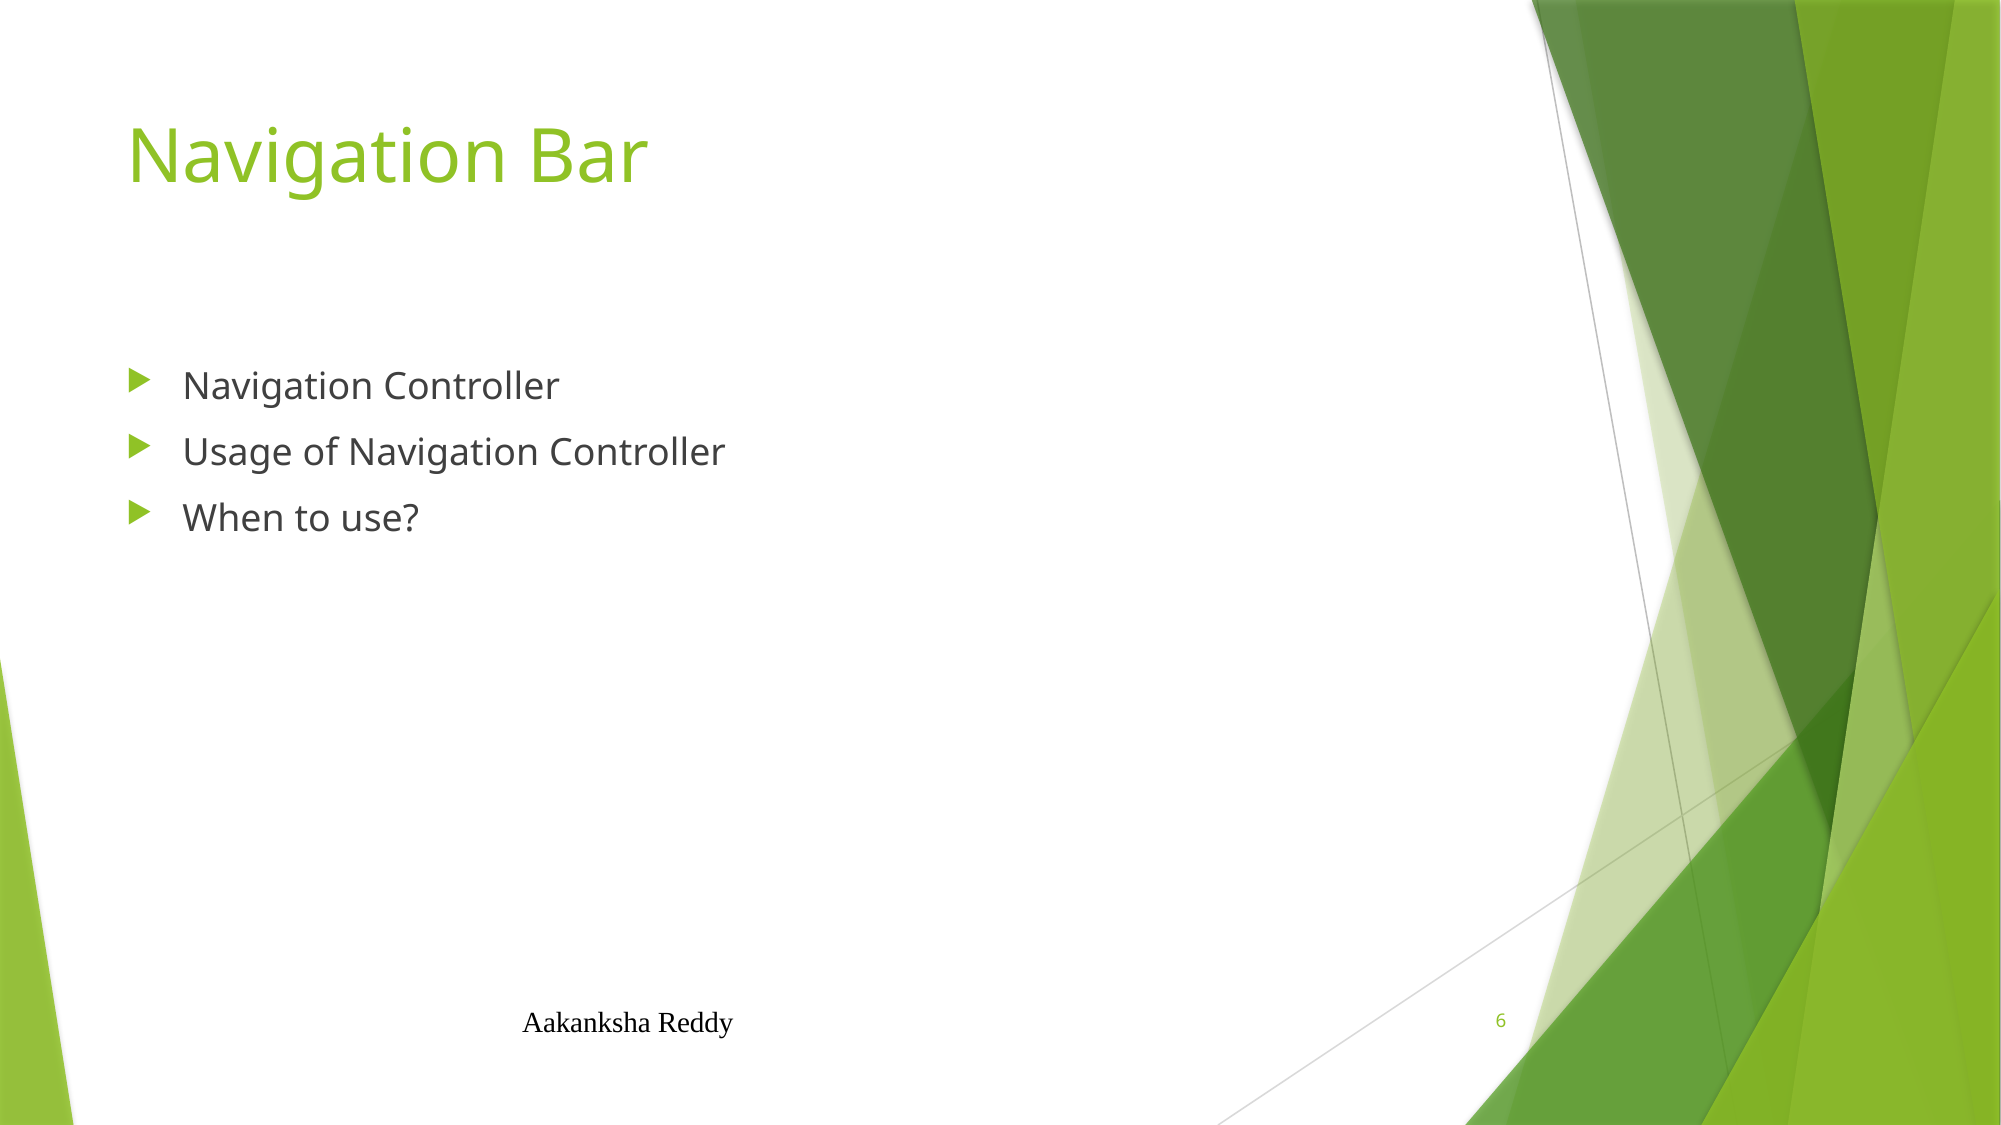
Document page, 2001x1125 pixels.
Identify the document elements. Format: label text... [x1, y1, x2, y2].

title Navigation Bar [111, 99, 1522, 317]
list Navigation Controller Usage of Navigation Controller When to use? [111, 354, 1522, 992]
footer Aakanksha Reddy [111, 992, 1145, 1051]
slide_number 6 [1409, 992, 1522, 1051]
